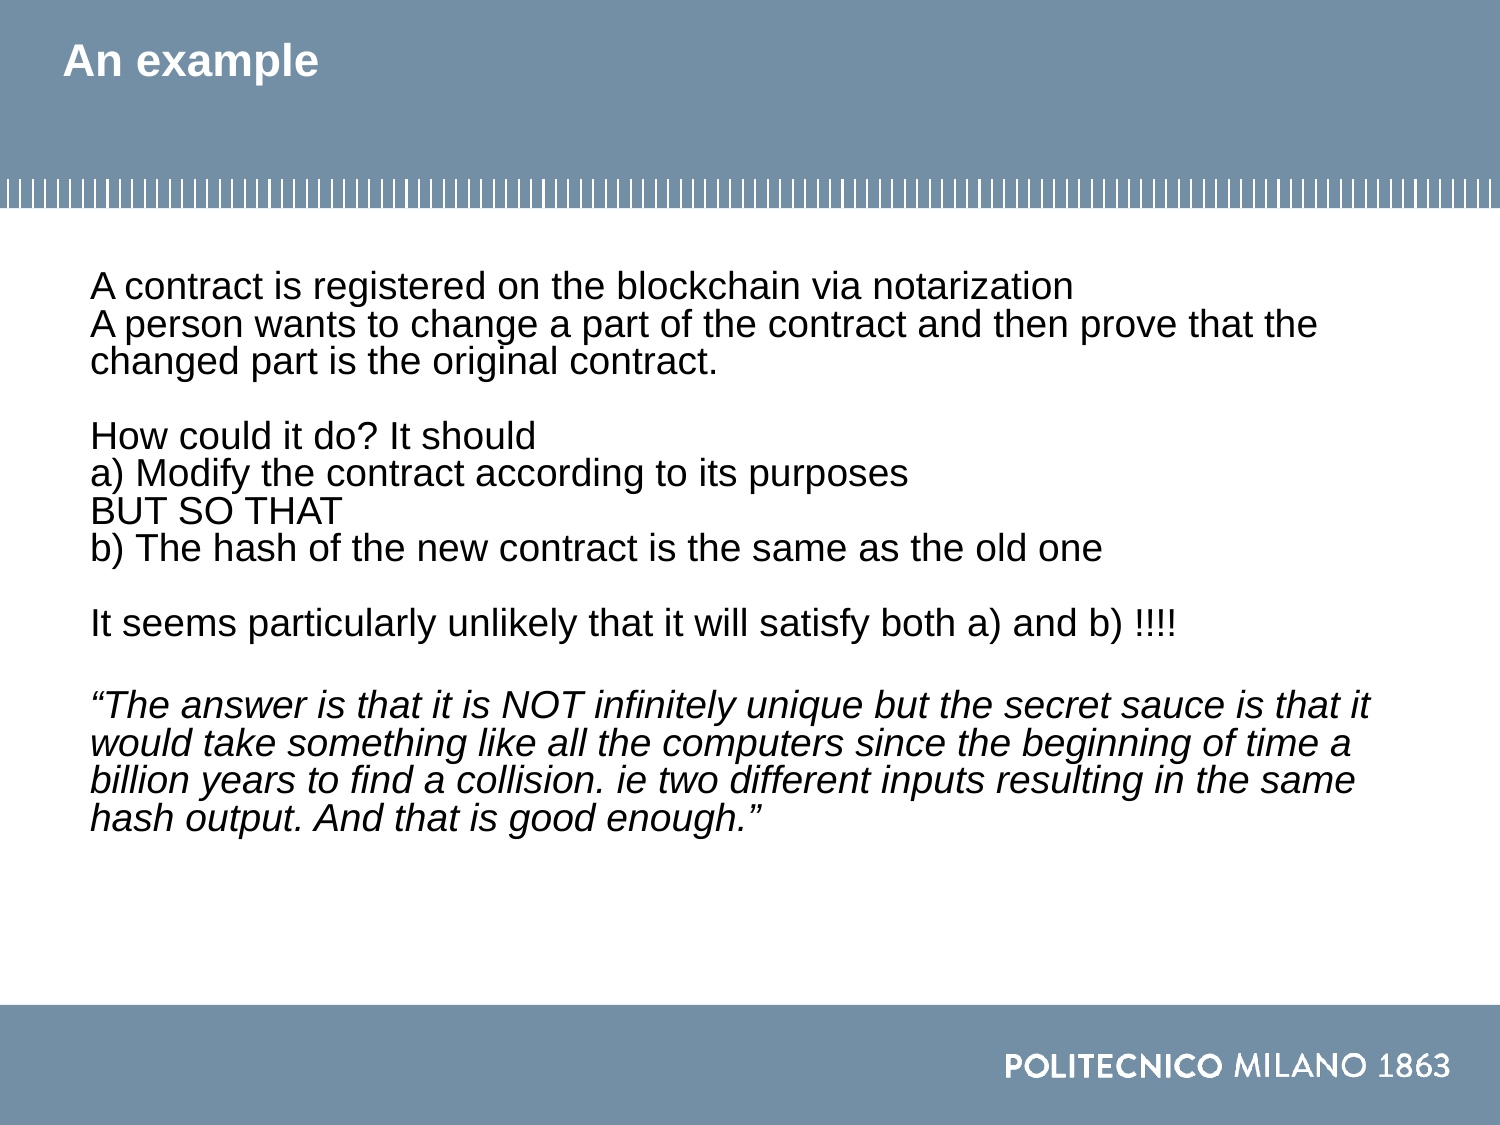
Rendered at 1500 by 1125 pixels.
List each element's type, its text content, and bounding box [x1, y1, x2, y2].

list A contract is registered on the blockchain via notarization A person wants to change a part of the contract and then prove that the changed part is the original contract. How could it do? It should a) Modify the contract according to its purposes BUT SO THAT b) The hash of the new contract is the same as the old one It seems particularly unlikely that it will satisfy both a) and b) !!!! “The answer is that it is NOT infinitely unique but the secret sauce is that it would take something like all the computers since the beginning of time a billion years to find a collision. ie two different inputs resulting in the same hash output. And that is good enough.” [75, 262, 1441, 1005]
picture [999, 1041, 1456, 1089]
title An example [47, 22, 1455, 161]
